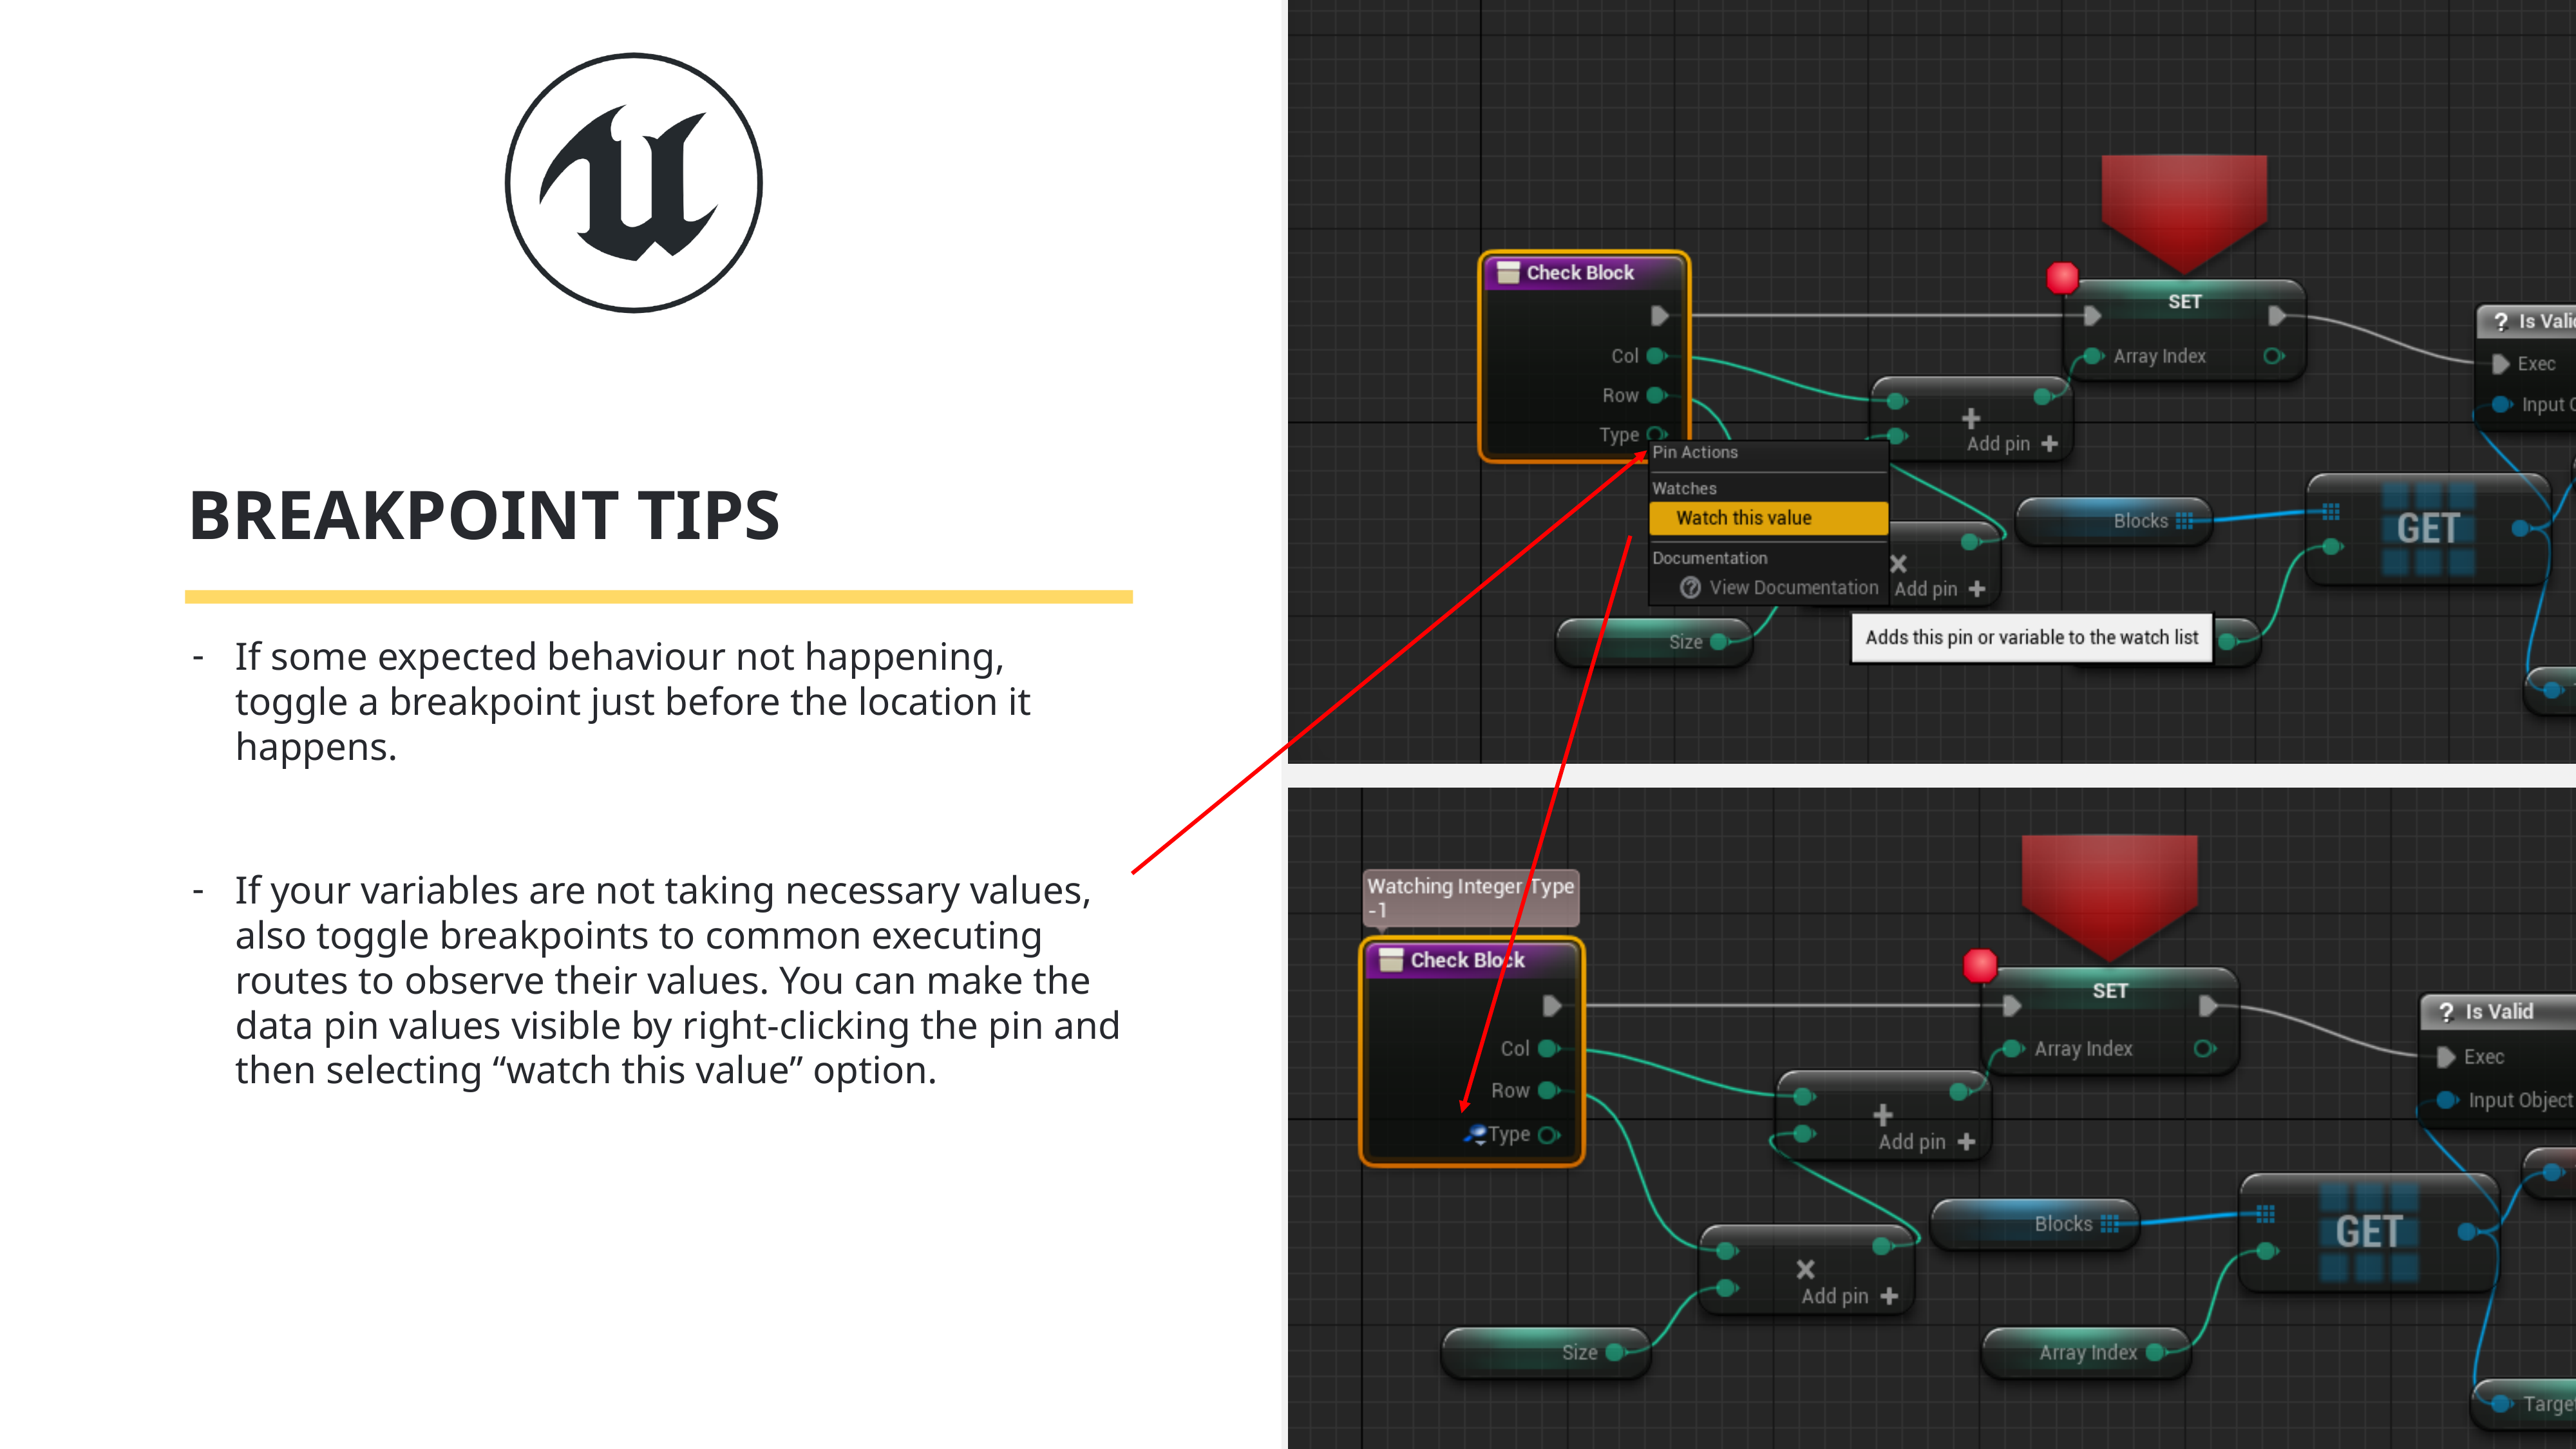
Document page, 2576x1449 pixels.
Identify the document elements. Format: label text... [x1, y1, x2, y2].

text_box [1132, 450, 1647, 874]
picture [495, 43, 773, 97]
picture [1287, 0, 2576, 764]
title BREAKPOINT TIPS [177, 97, 1133, 558]
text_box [1461, 535, 1631, 1113]
list If some expected behaviour not happening, toggle a breakpoint just before the location it happens. If your variables are not taking necessary values, also toggle breakpoints to common executing routes to observe their values. You can make the data pin values visible by right-clicking the pin and then selecting “watch this value” option. [177, 628, 1133, 1449]
picture [1287, 788, 2576, 1449]
